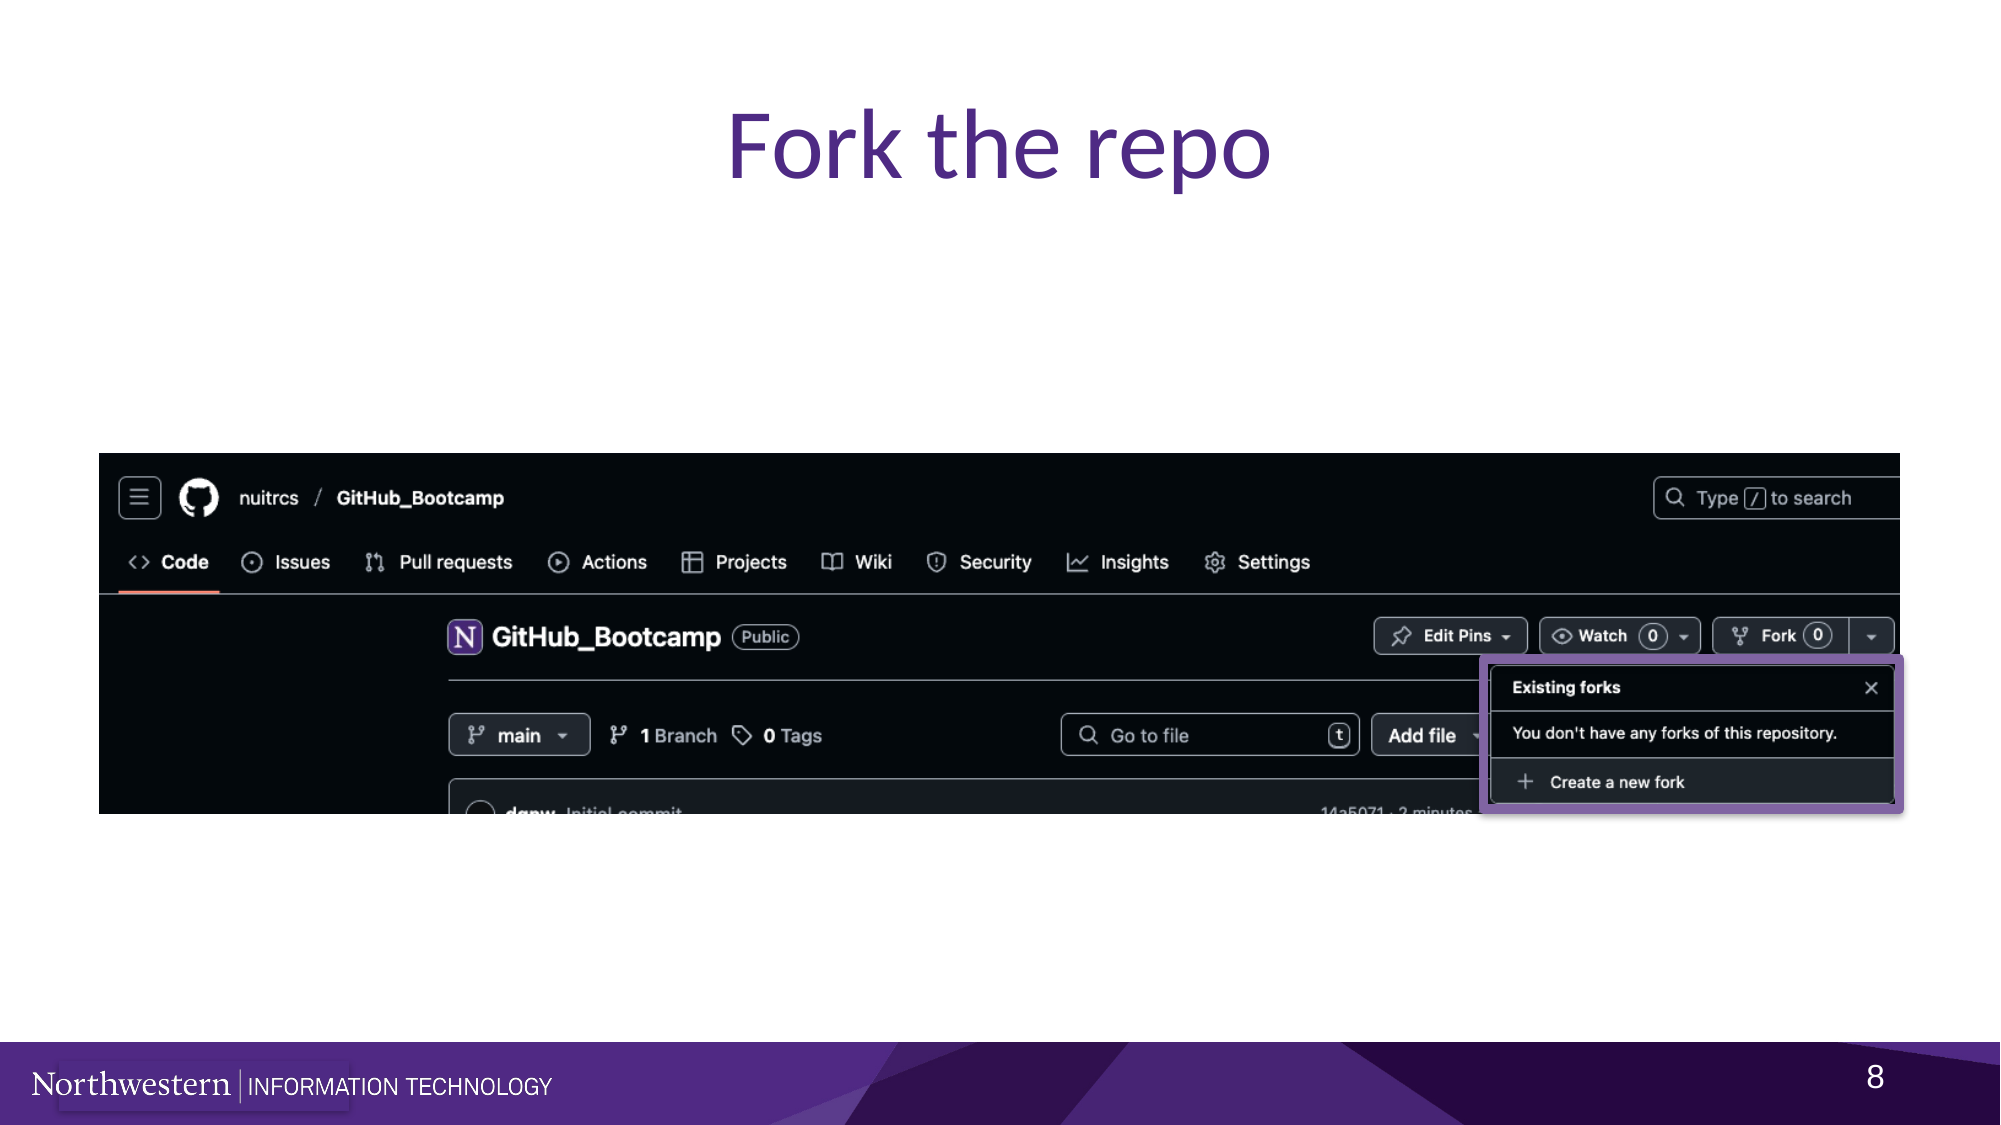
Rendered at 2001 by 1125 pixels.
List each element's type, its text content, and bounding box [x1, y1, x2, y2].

slide_number 8 [1433, 1042, 1900, 1103]
title Fork the repo [99, 45, 1900, 233]
picture [0, 0, 2000, 1125]
